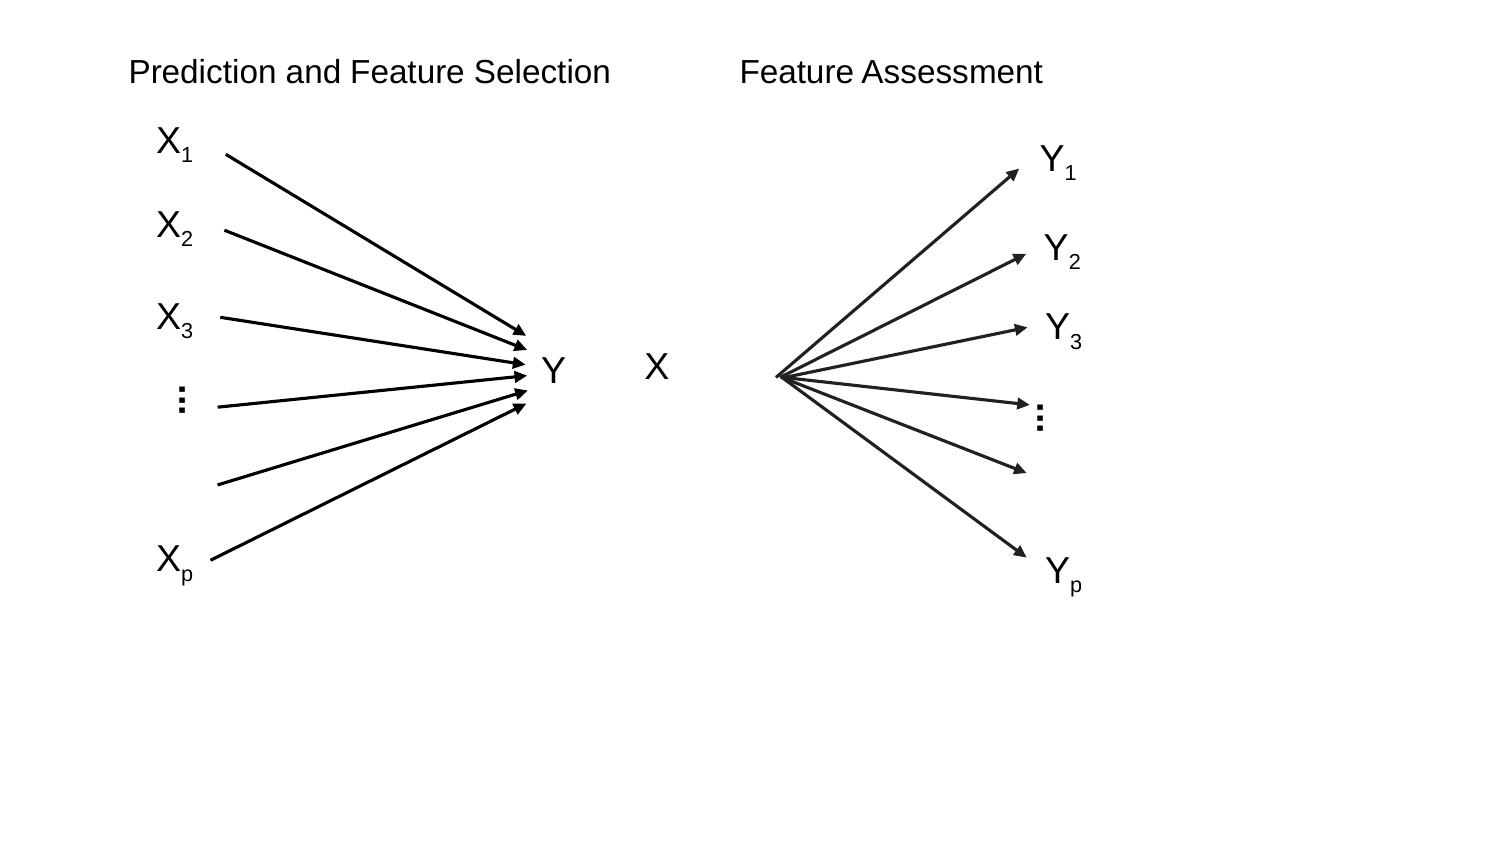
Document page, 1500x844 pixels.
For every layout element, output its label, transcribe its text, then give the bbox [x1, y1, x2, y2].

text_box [140, 100, 658, 596]
text_box Yp [1030, 565, 1191, 613]
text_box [663, 118, 1191, 558]
text_box Prediction and Feature Selection [113, 34, 658, 105]
text_box Feature Assessment [724, 34, 1321, 105]
